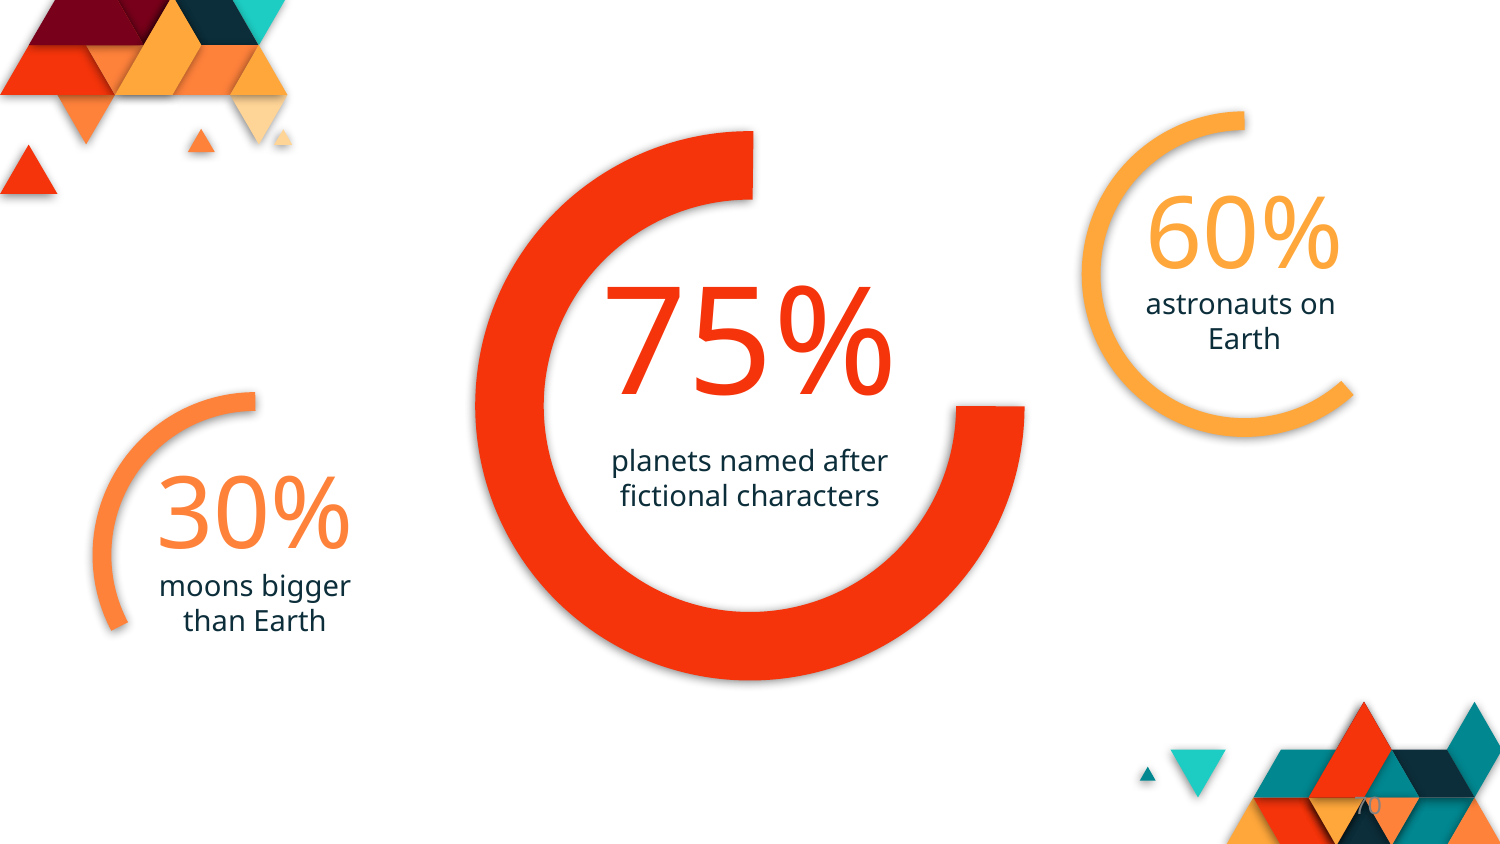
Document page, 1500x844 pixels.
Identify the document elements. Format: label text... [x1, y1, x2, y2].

subtitle moons bigger than Earth [138, 551, 372, 648]
slide_number 70 [1059, 782, 1397, 828]
title 75% [552, 288, 951, 439]
text_box [475, 131, 1025, 681]
title 60% [1128, 182, 1361, 270]
subtitle astronauts on Earth [1128, 270, 1361, 367]
text_box [1091, 120, 1348, 428]
text_box [101, 401, 256, 627]
subtitle planets named after fictional characters [554, 439, 945, 523]
title 30% [138, 462, 372, 551]
